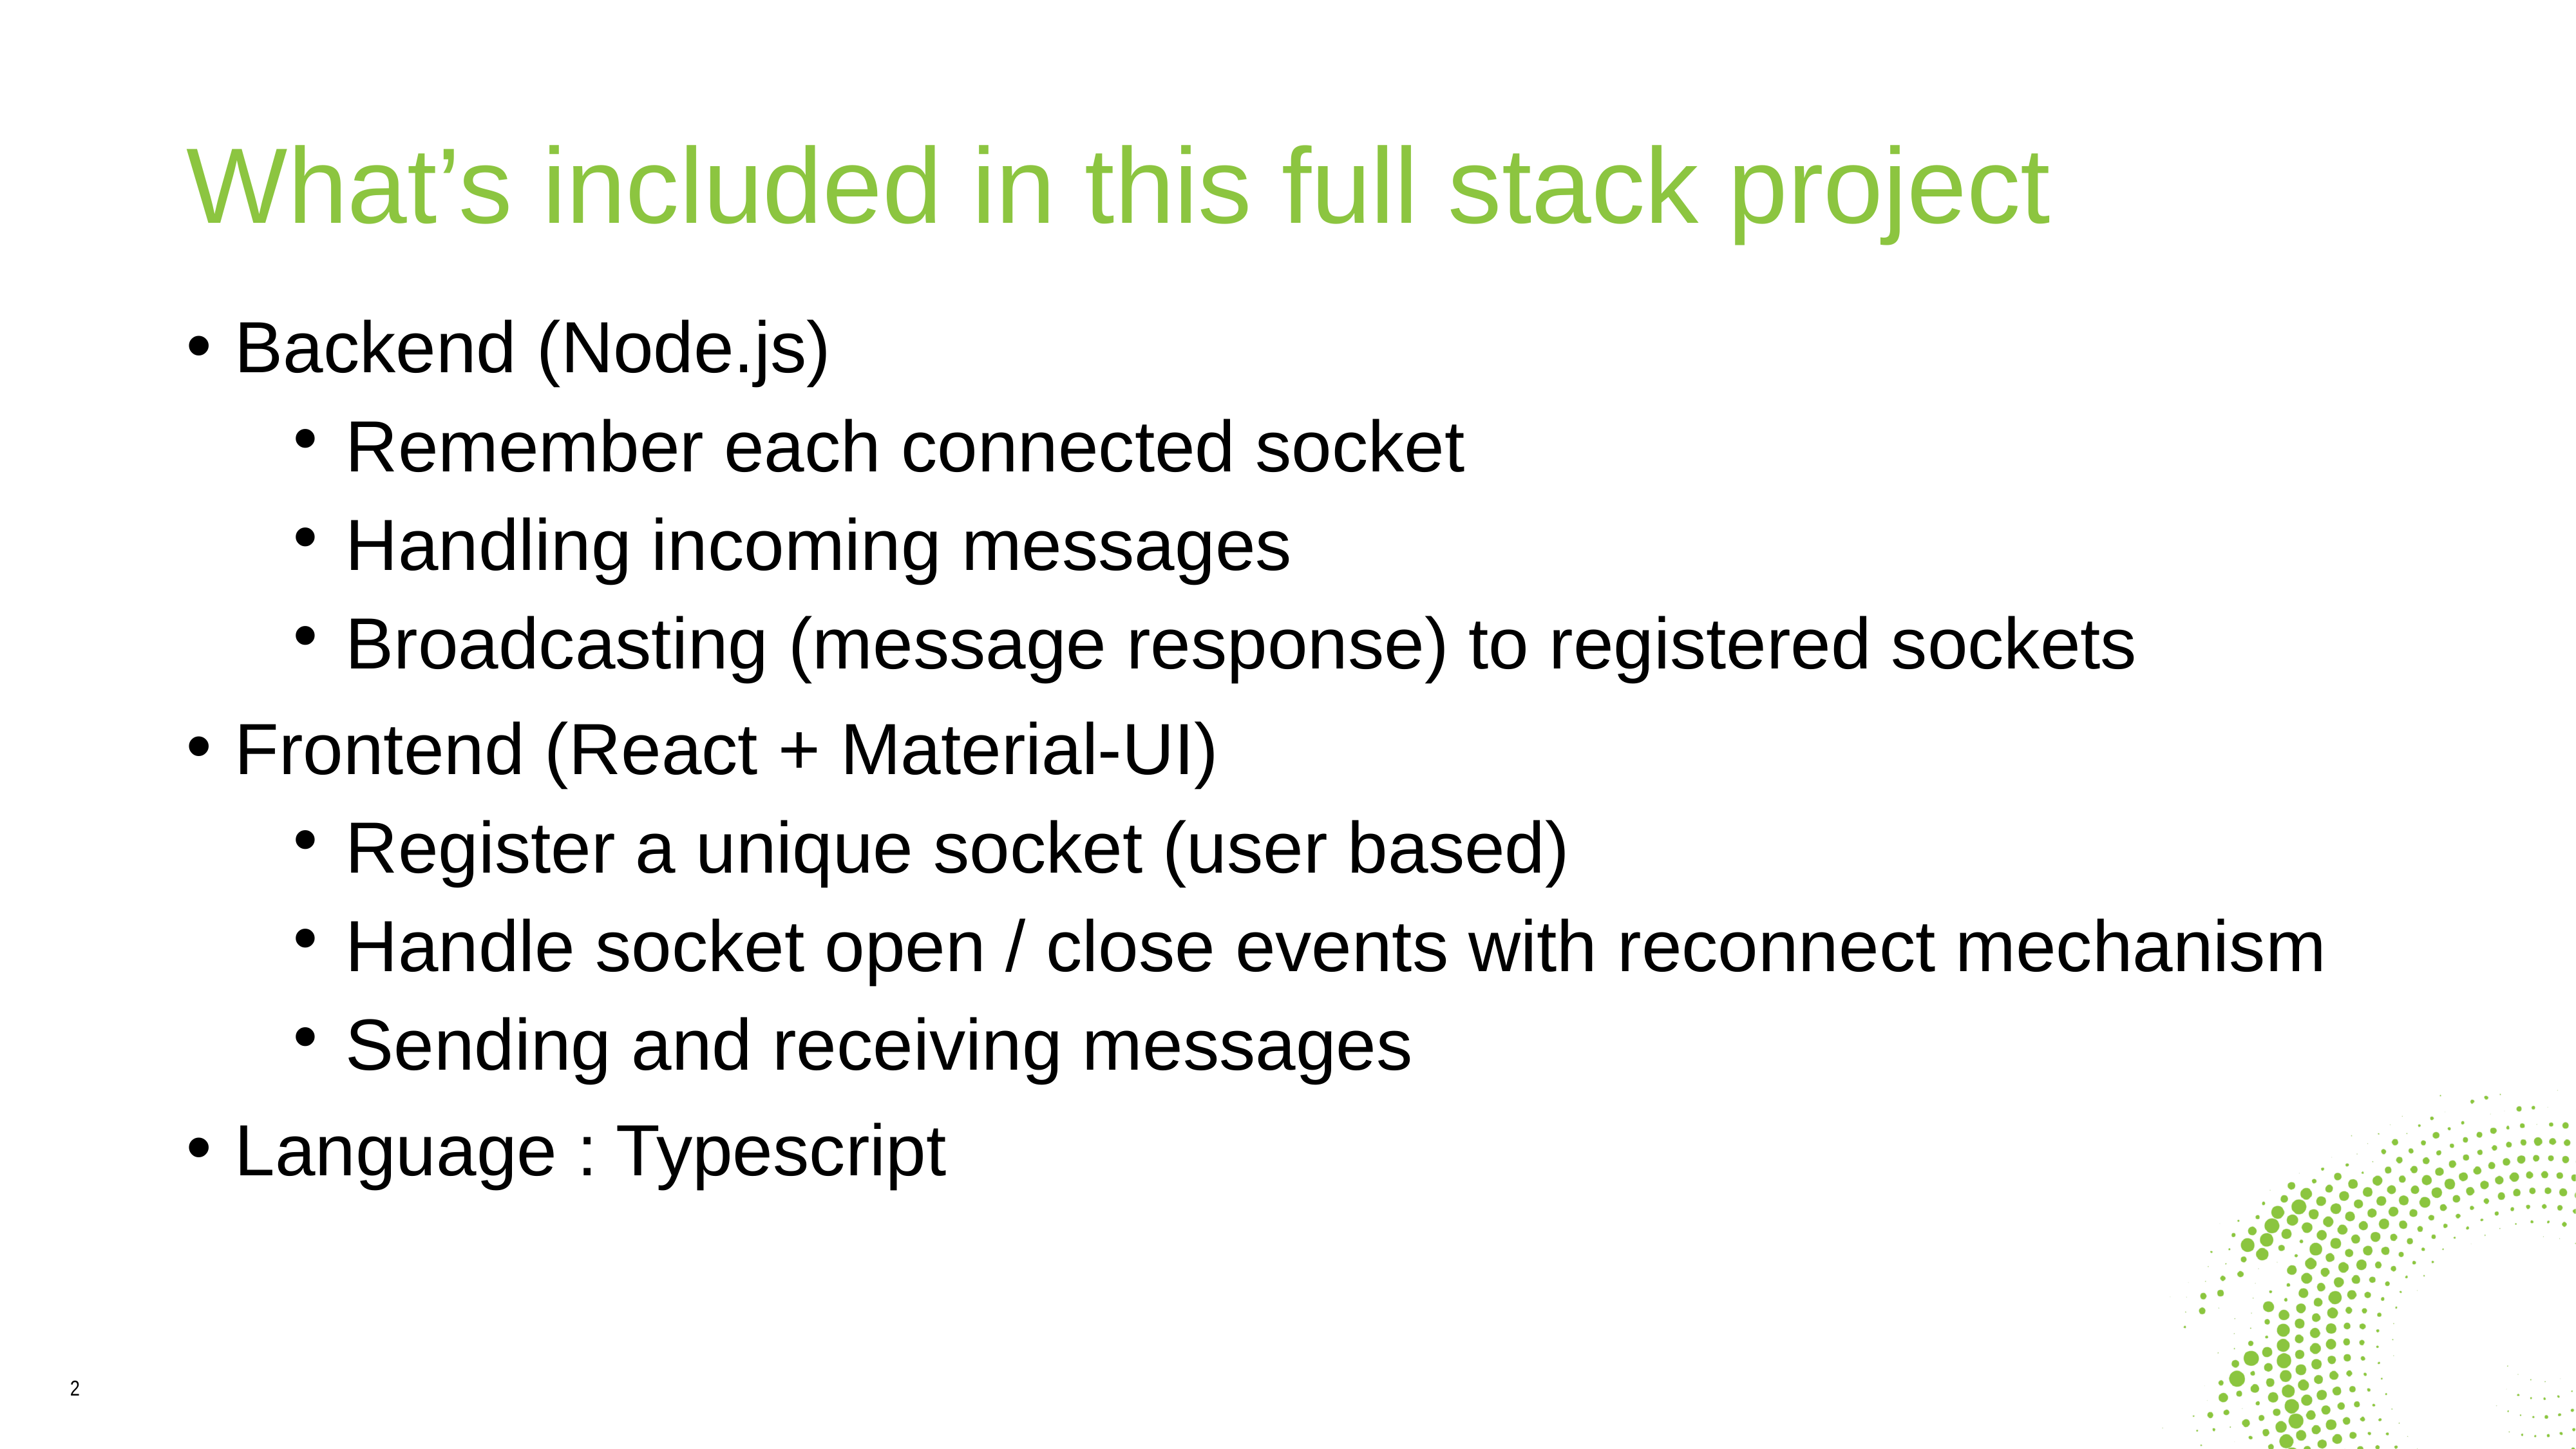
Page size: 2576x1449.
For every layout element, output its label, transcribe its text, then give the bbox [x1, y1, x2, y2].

text_box What’s included in this full stack project [176, 135, 2399, 251]
text_box Backend (Node.js) Remember each connected socket Handling incoming messages Broadcasting (message response) to registered sockets Frontend (React + Material-UI) Register a unique socket (user based) Handle socket open / close events with reconnect mechanism Sending and receiving messages Language : Typescript [177, 305, 2399, 1312]
picture [2134, 1051, 2576, 1449]
